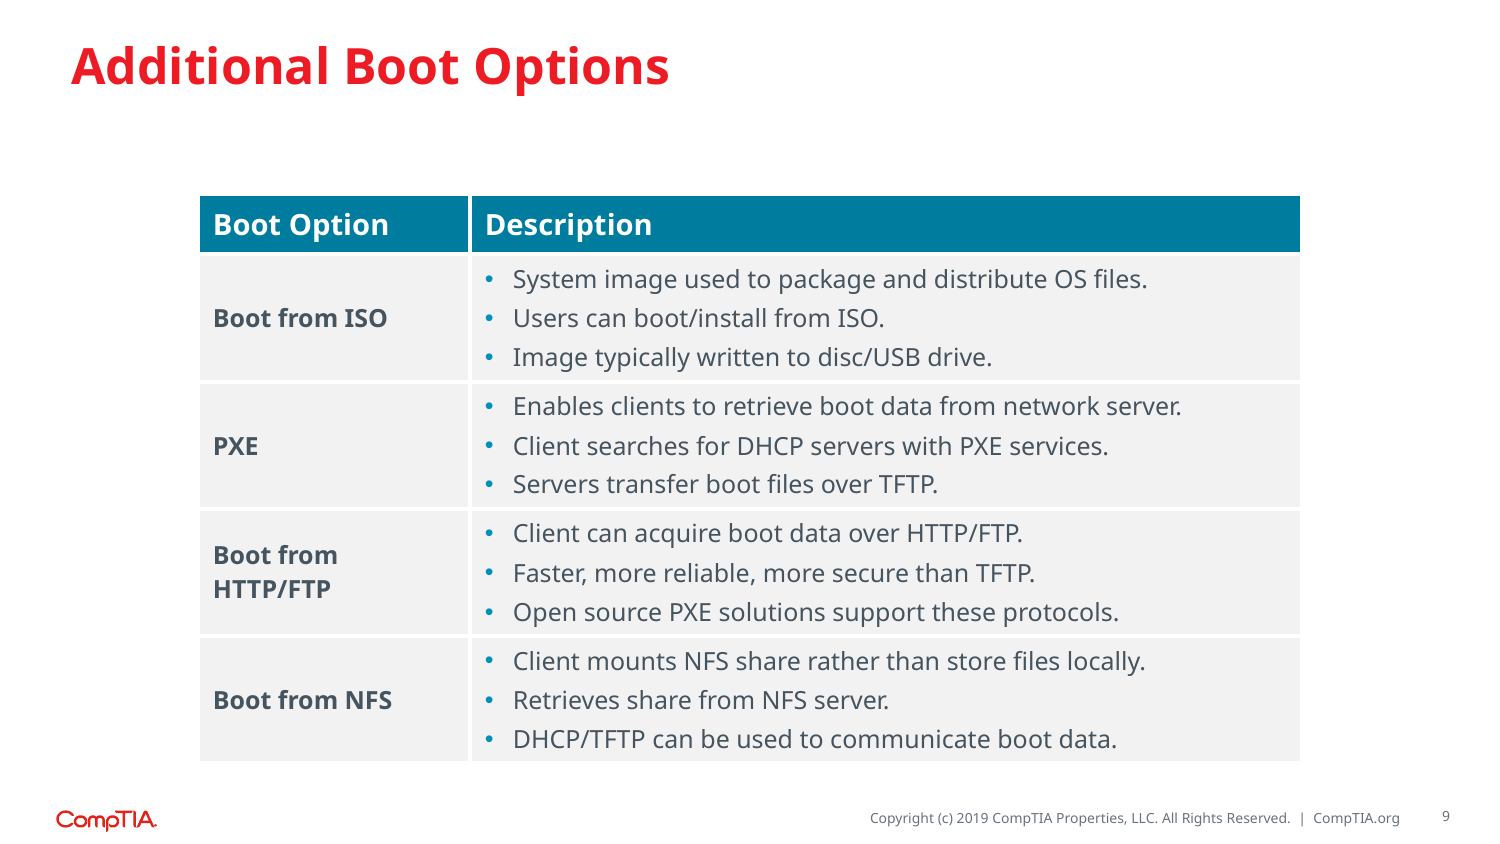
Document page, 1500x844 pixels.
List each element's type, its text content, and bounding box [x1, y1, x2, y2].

title Additional Boot Options [56, 12, 1444, 117]
table_cell System image used to package and distribute OS files. Users can boot/install from ISO. Image typically written to disc/USB drive. [472, 256, 1300, 380]
table_cell PXE [200, 384, 468, 507]
table_cell Client mounts NFS share rather than store files locally. Retrieves share from NFS server. DHCP/TFTP can be used to communicate boot data. [472, 638, 1300, 761]
table_header Boot Option [200, 196, 468, 252]
table_header Description [472, 196, 1300, 252]
slide_number 9 [1407, 800, 1450, 835]
table_cell Enables clients to retrieve boot data from network server. Client searches for DHCP servers with PXE services. Servers transfer boot files over TFTP. [472, 384, 1300, 507]
table_cell Boot from HTTP/FTP [200, 511, 468, 634]
table_cell Boot from ISO [200, 256, 468, 380]
table_cell Client can acquire boot data over HTTP/FTP. Faster, more reliable, more secure than TFTP. Open source PXE solutions support these protocols. [472, 511, 1300, 634]
table_cell Boot from NFS [200, 638, 468, 761]
